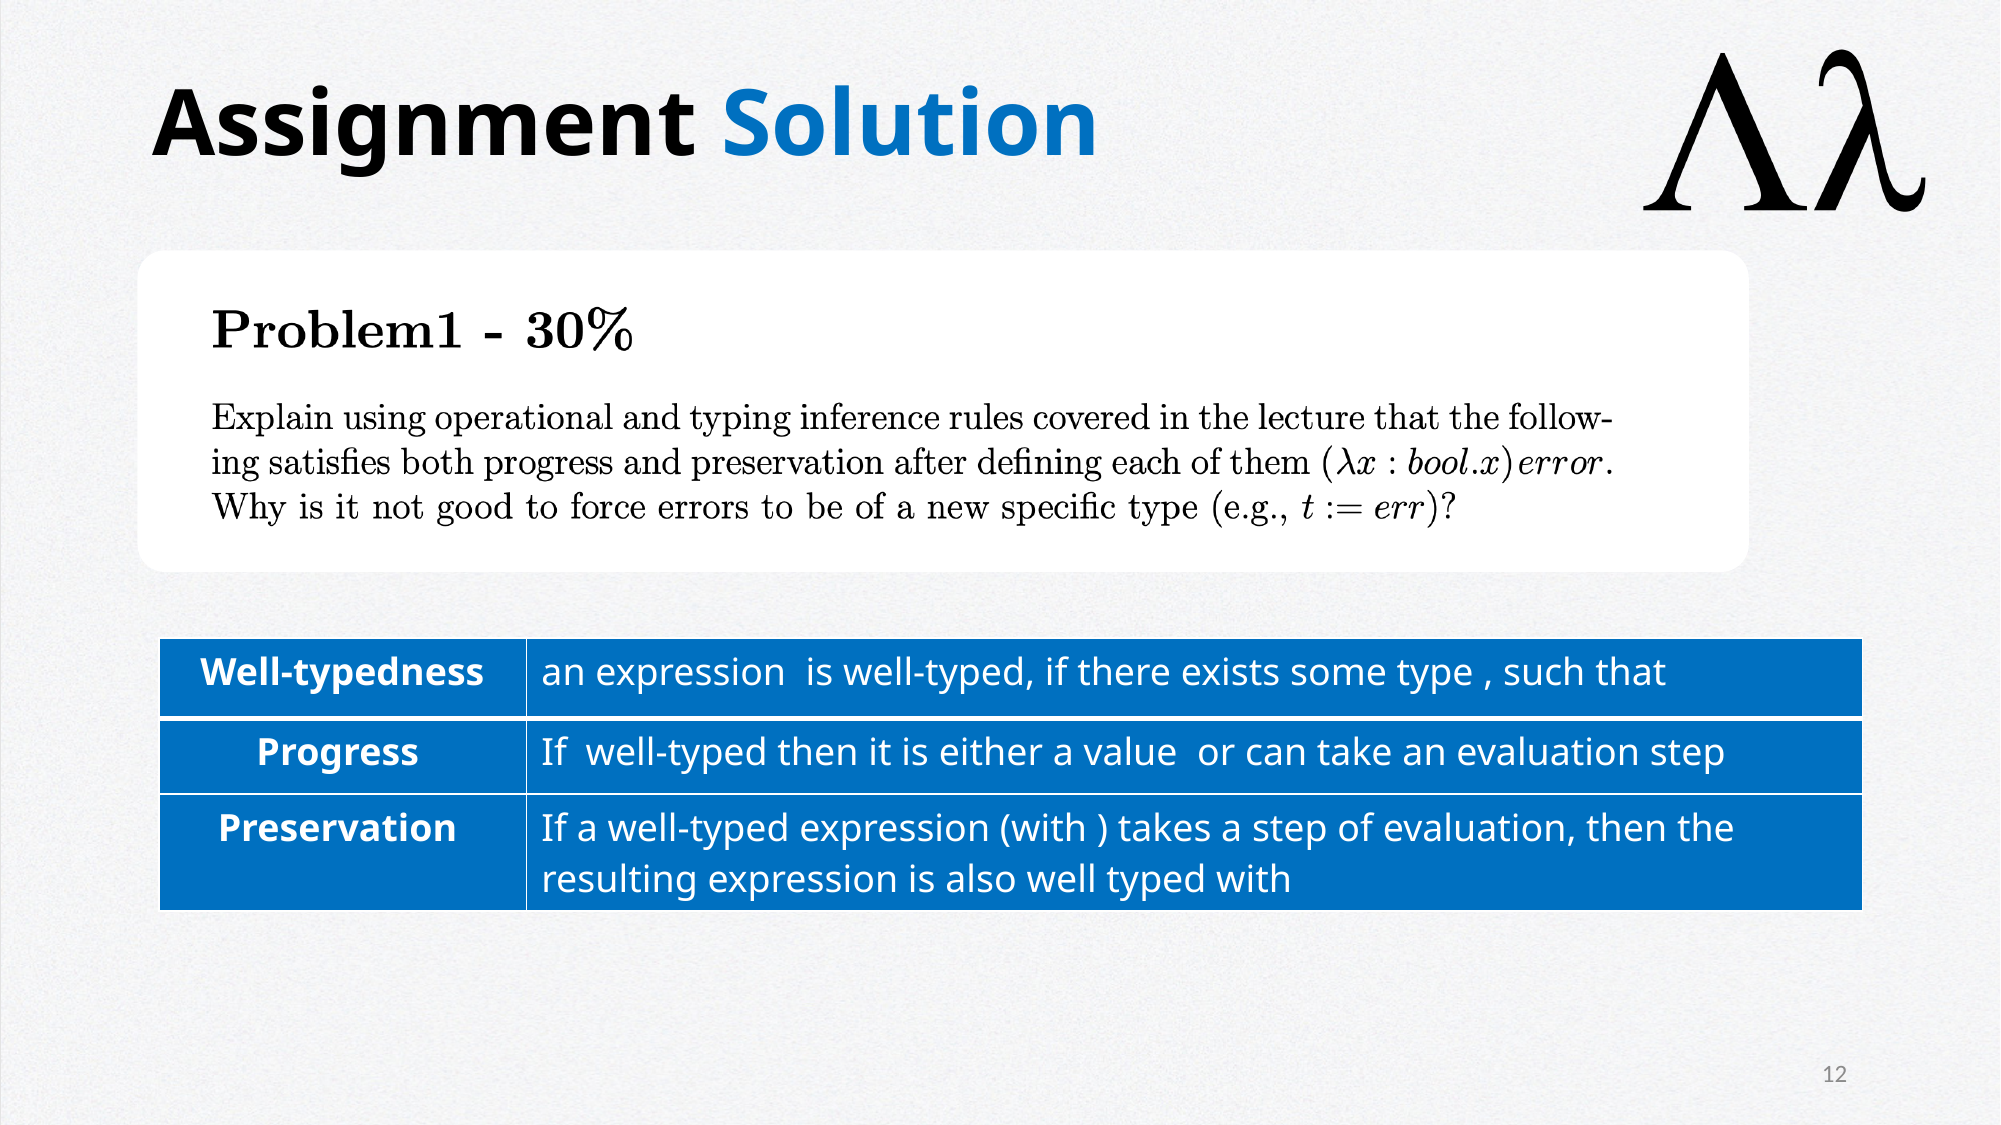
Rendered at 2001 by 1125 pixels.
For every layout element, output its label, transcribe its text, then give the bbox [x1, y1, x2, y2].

title Assignment Solution [137, 17, 1863, 235]
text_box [1217, 808, 1387, 865]
slide_number 11 [1412, 1042, 1863, 1103]
picture [0, 0, 2001, 1125]
